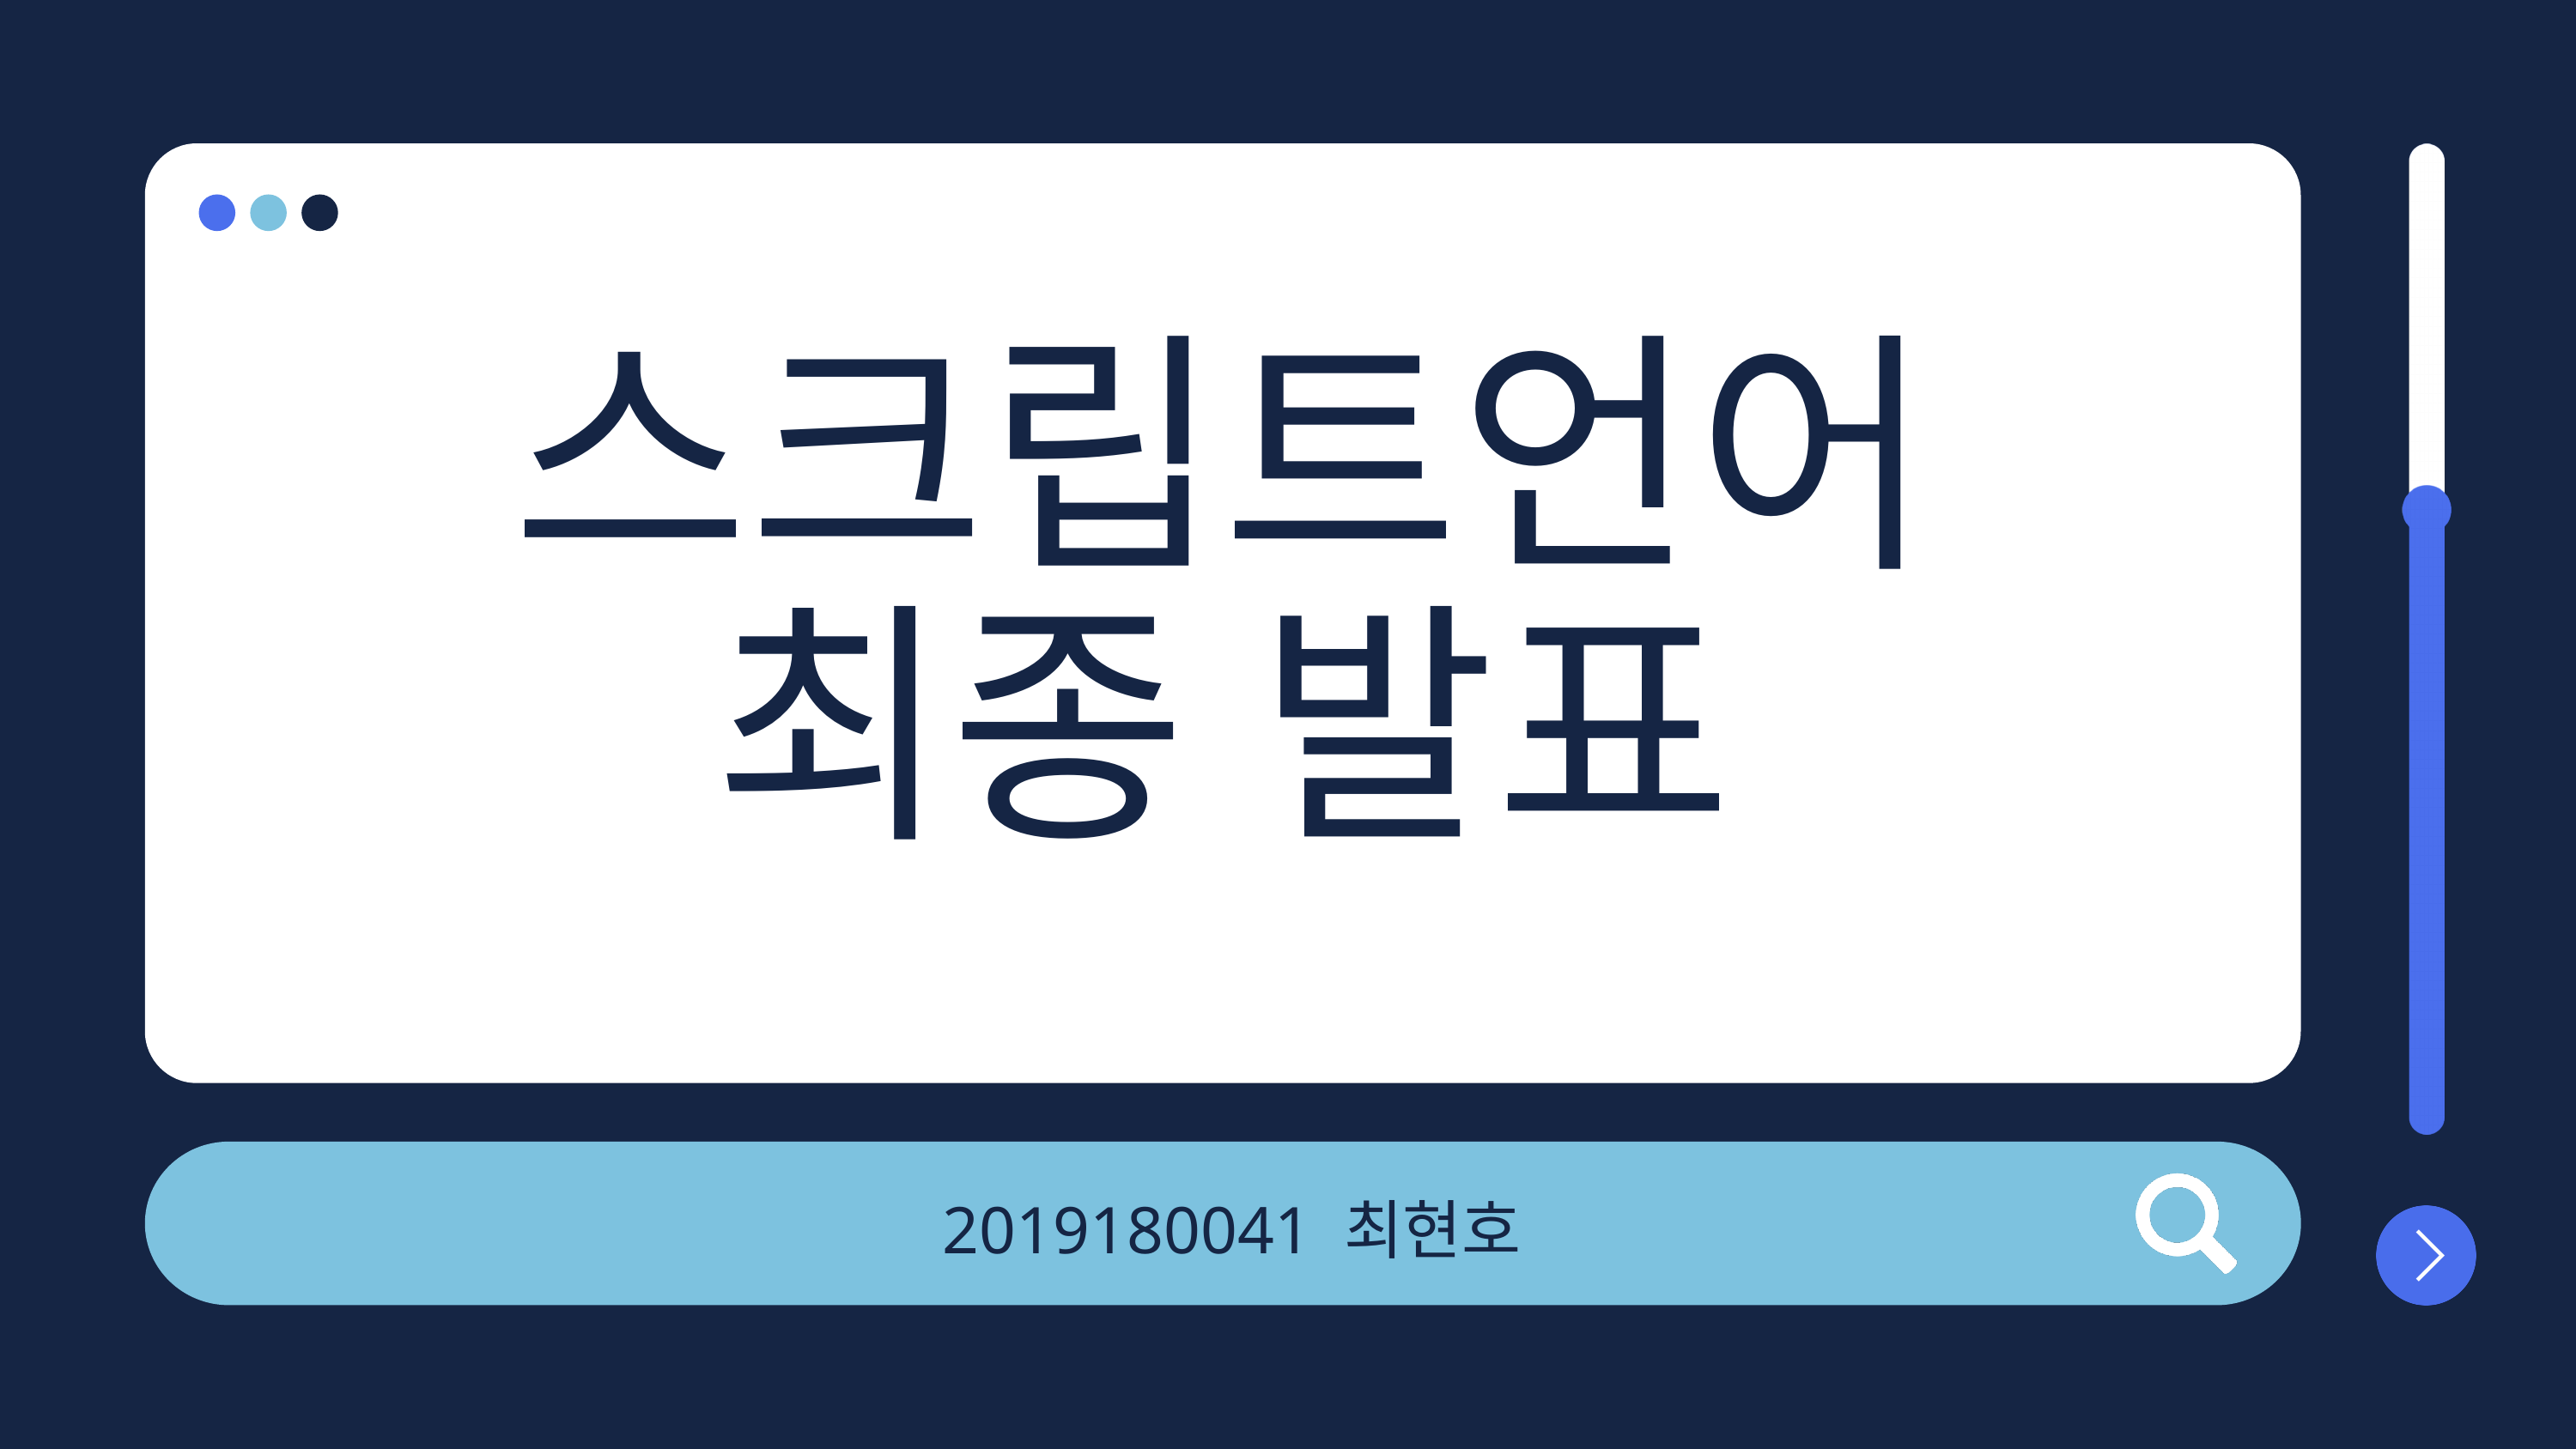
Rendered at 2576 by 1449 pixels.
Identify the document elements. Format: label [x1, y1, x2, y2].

picture [2376, 1205, 2476, 1306]
text_box [144, 142, 2301, 1083]
picture [2135, 1172, 2238, 1275]
picture [1930, 144, 2576, 1134]
text_box [144, 1141, 2301, 1306]
